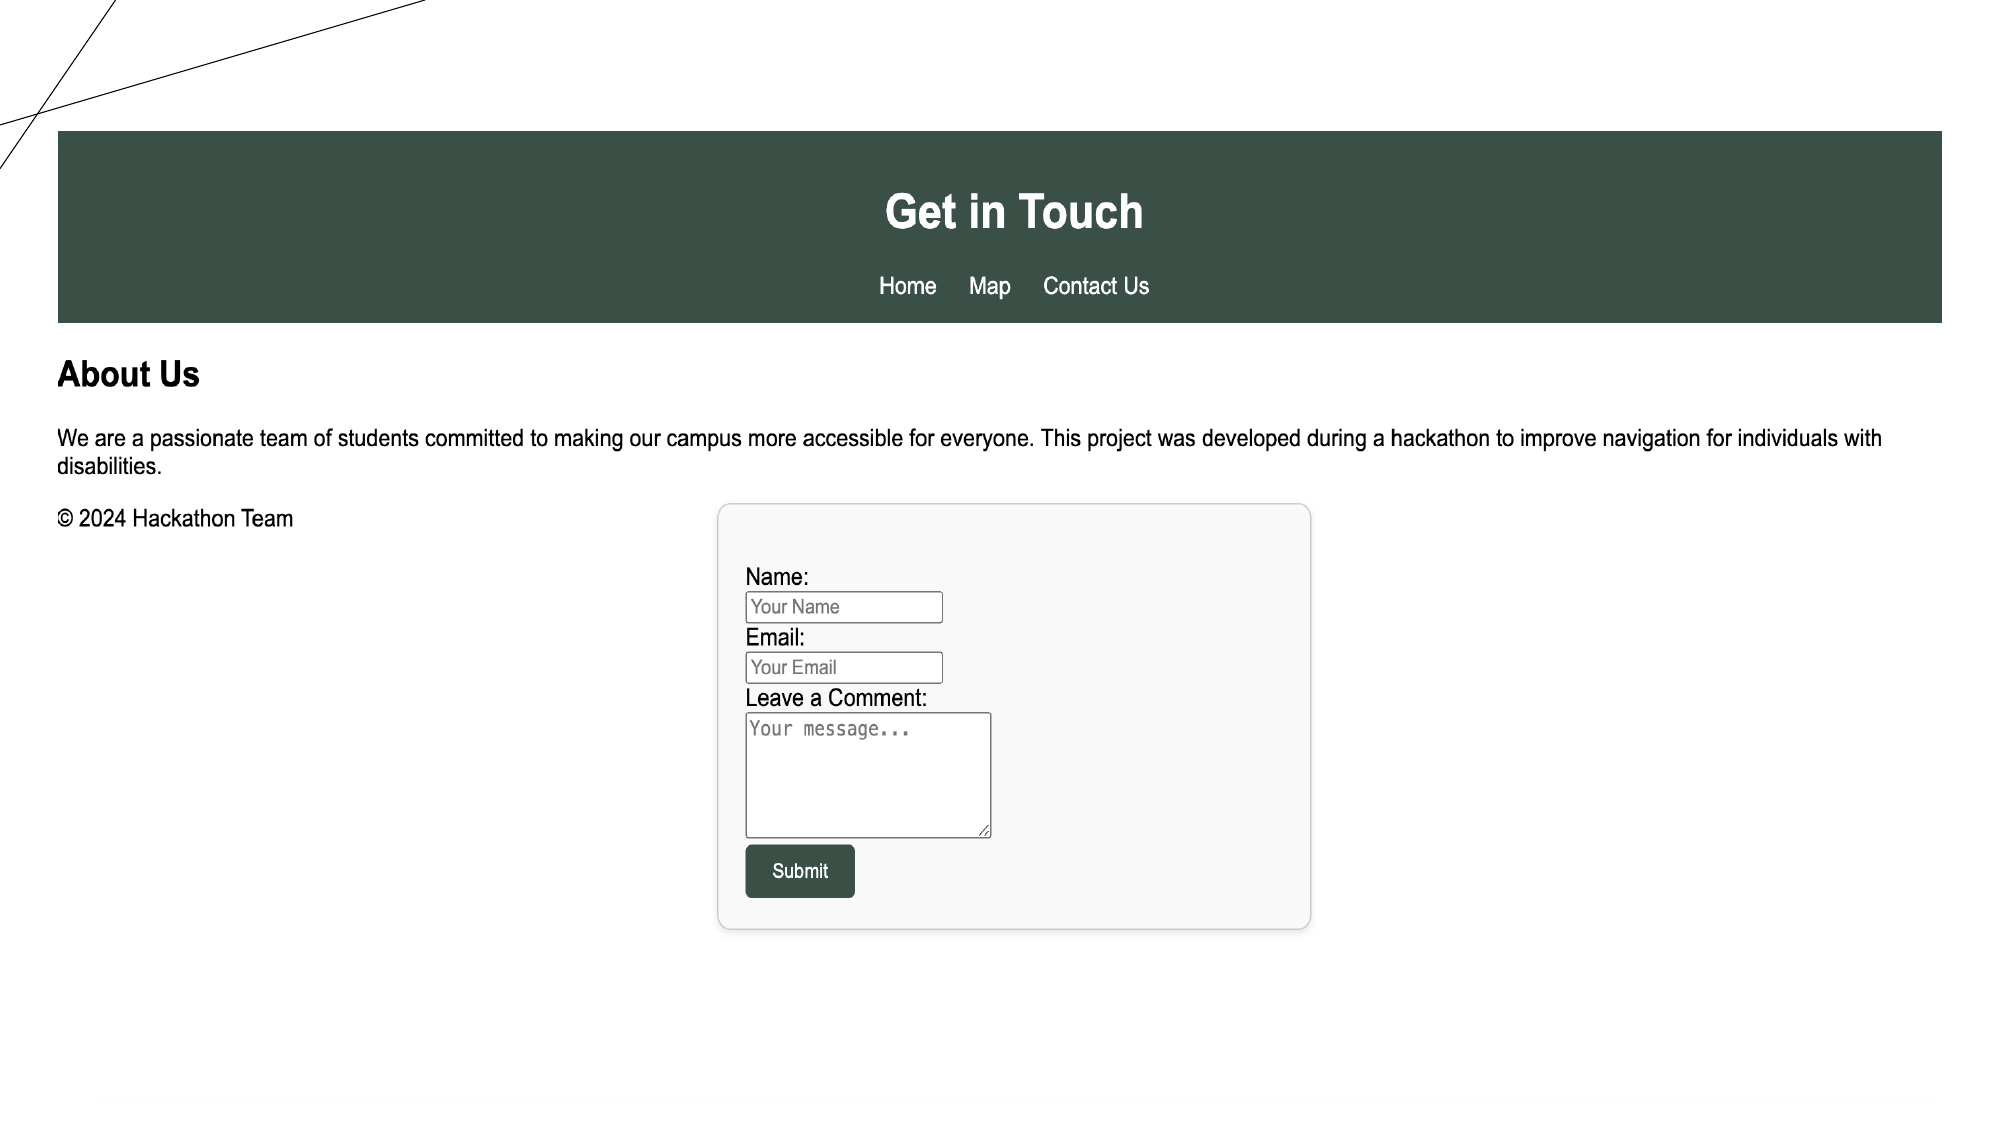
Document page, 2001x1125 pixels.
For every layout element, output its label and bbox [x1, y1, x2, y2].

picture [58, 131, 1942, 1103]
